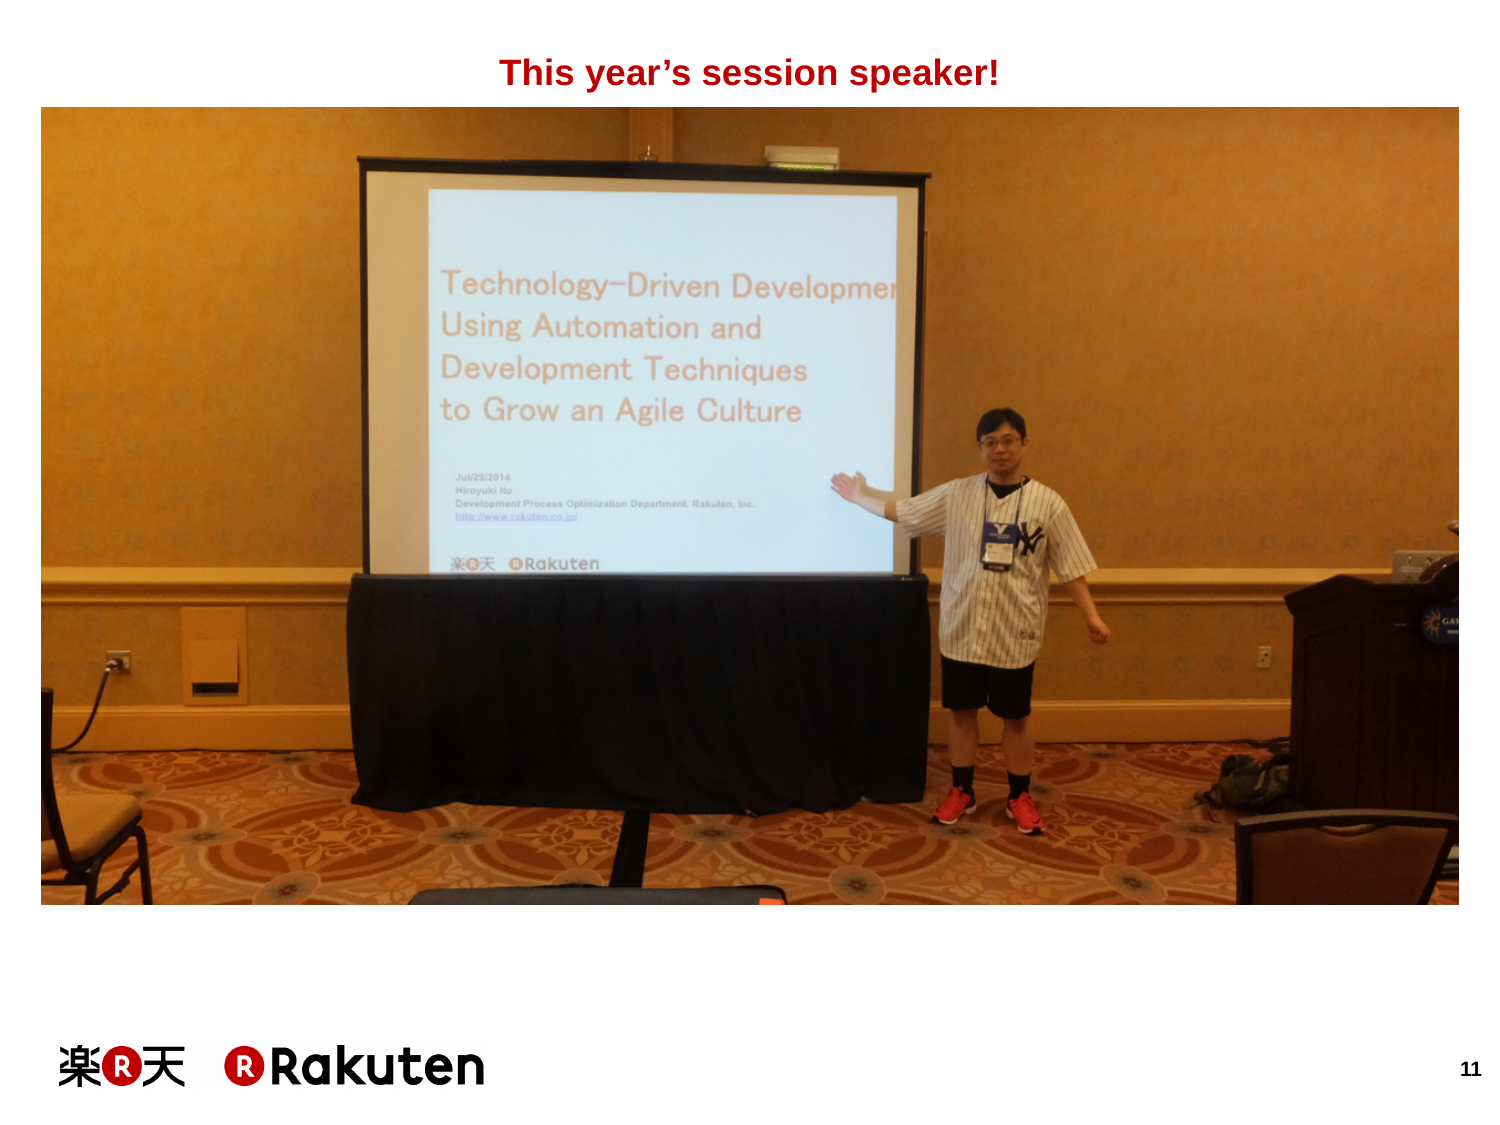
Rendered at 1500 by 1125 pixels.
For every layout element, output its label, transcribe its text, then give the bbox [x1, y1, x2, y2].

picture [53, 1039, 491, 1093]
title This year’s session speaker! [59, 41, 1441, 101]
picture [40, 107, 1460, 906]
